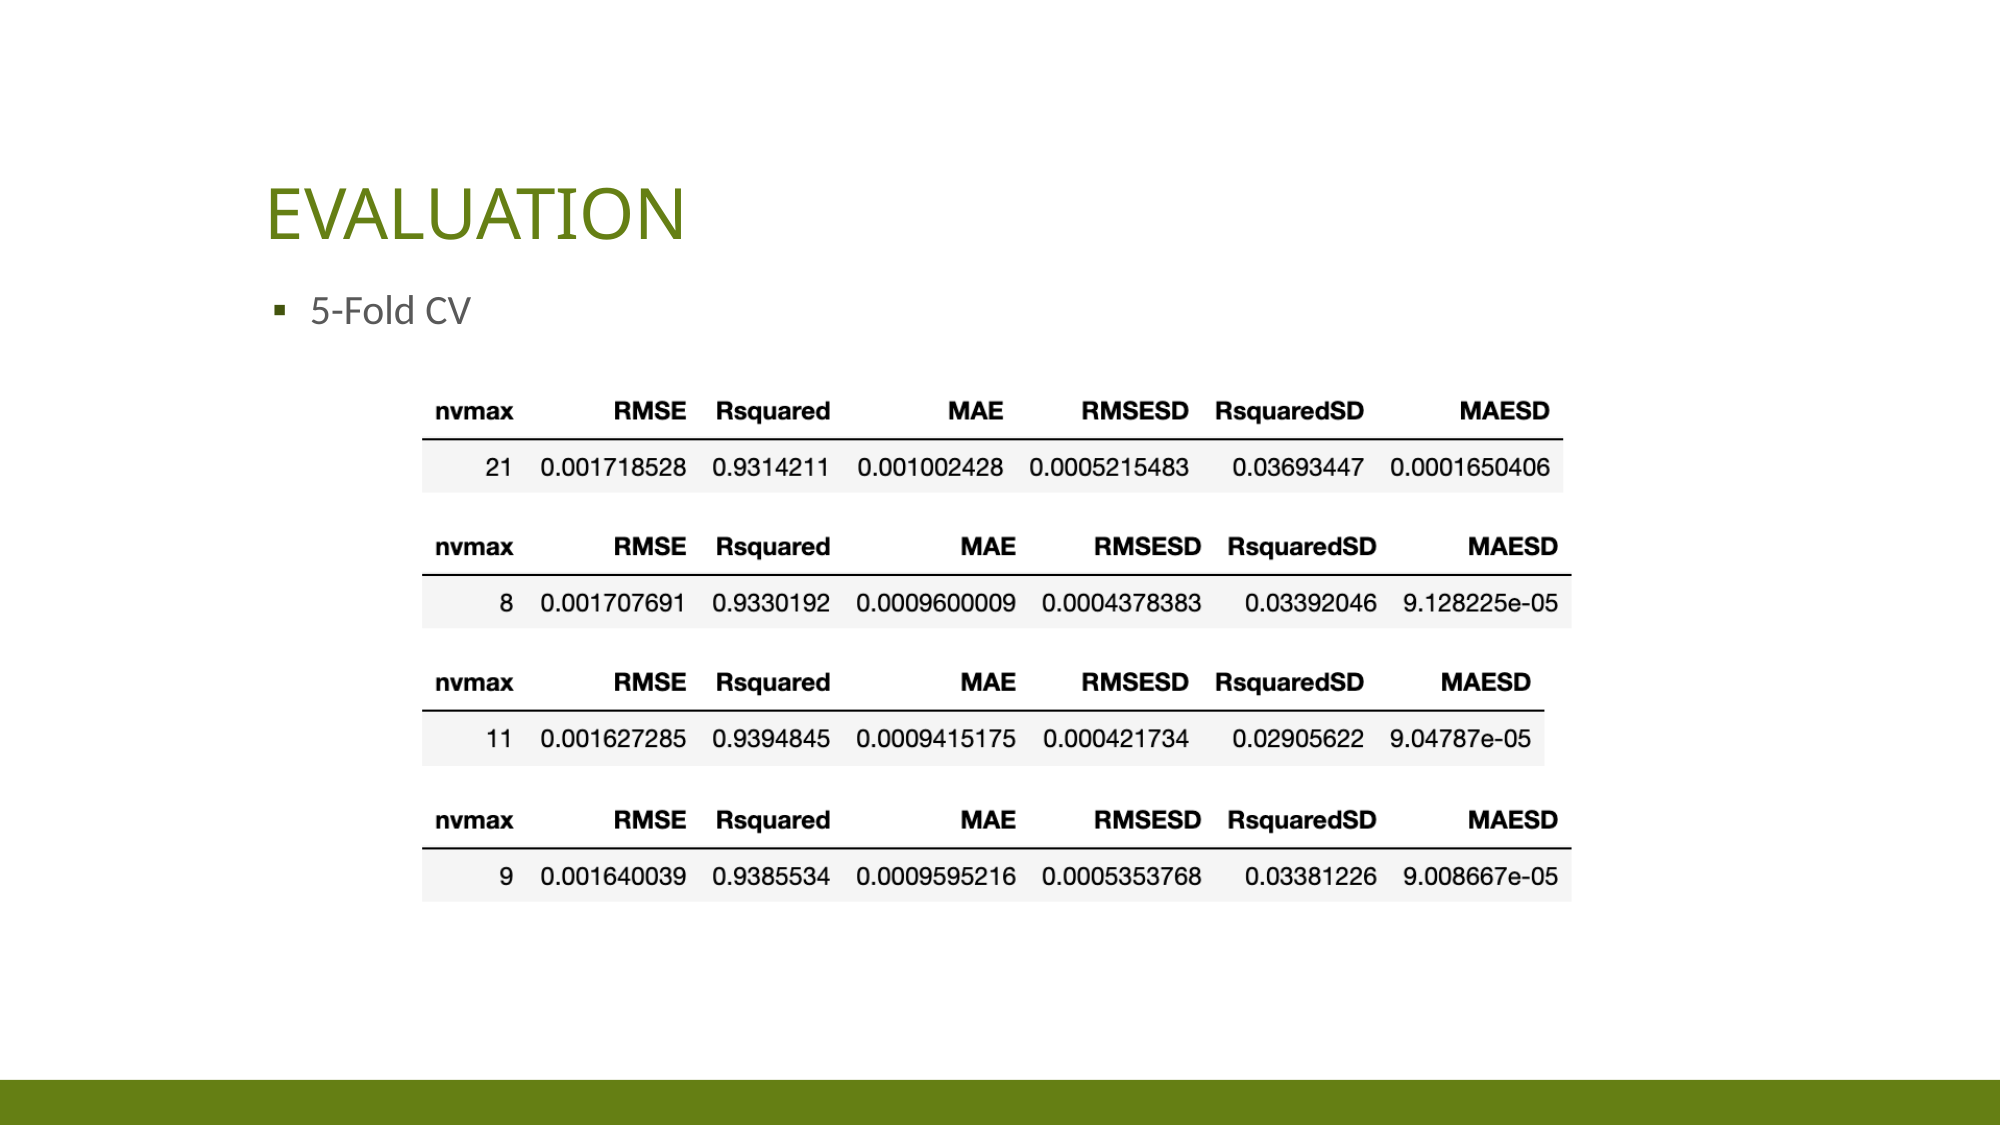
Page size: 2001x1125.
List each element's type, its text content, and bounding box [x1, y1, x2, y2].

title evaluation [249, 75, 1750, 263]
list 5-Fold CV [249, 281, 1750, 1014]
picture [418, 384, 1582, 910]
